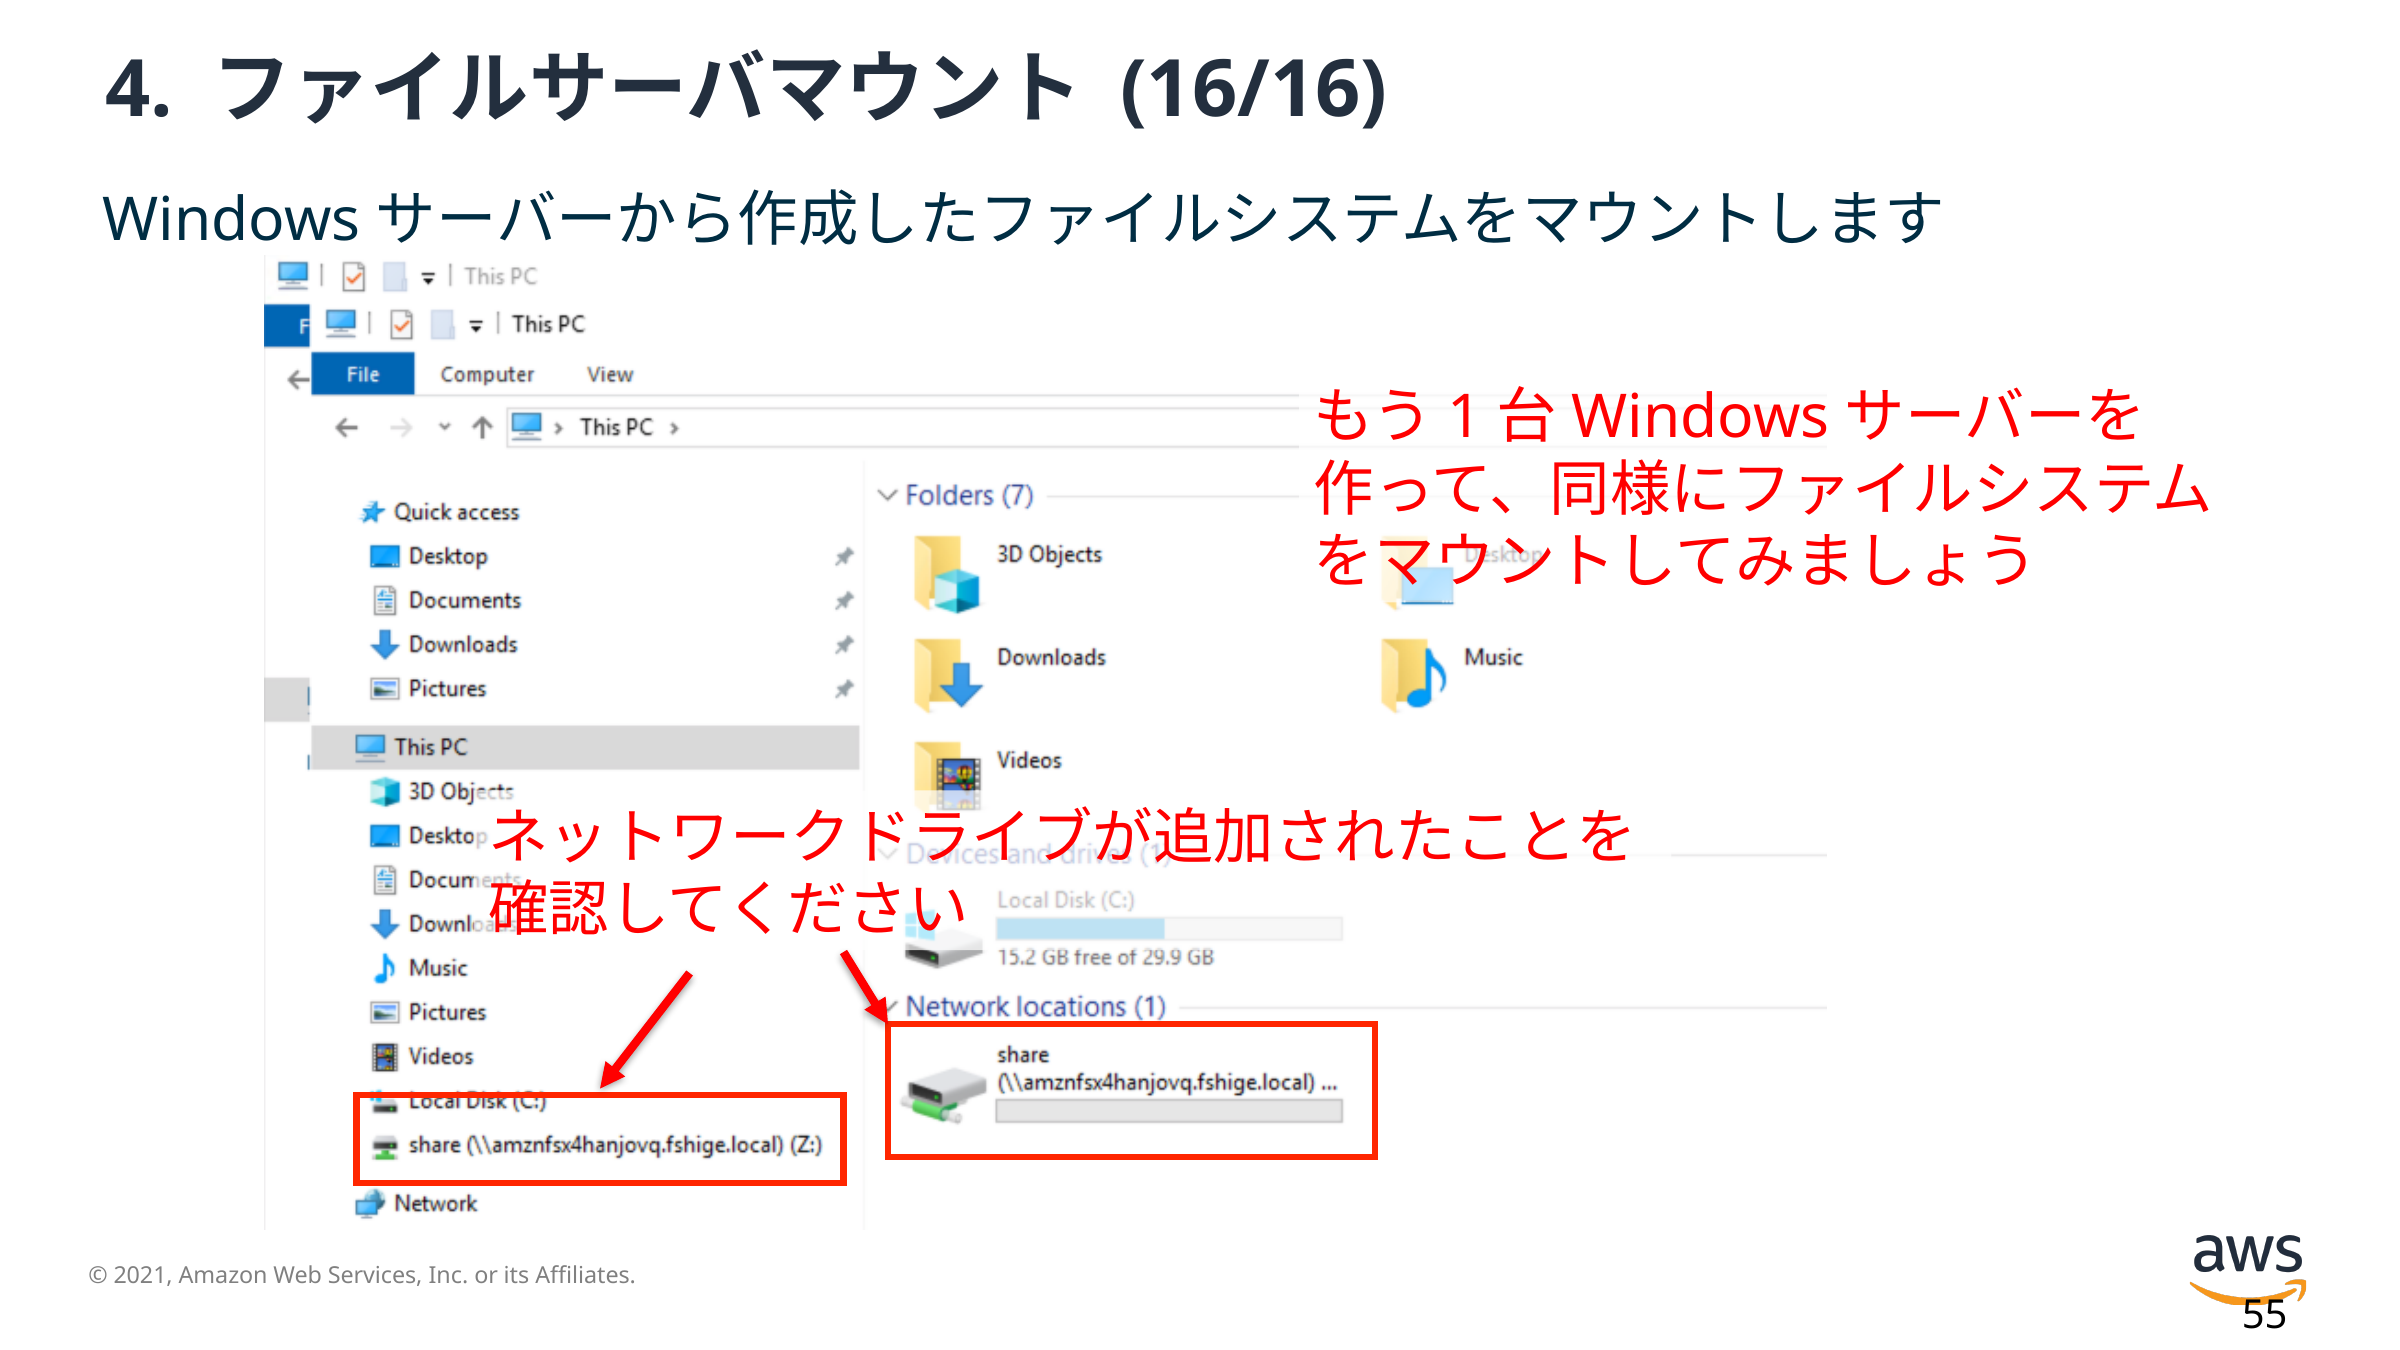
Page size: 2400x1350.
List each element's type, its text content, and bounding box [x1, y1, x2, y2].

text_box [599, 972, 690, 1089]
text_box もう1台Windowsサーバーを作って、同様にファイルシステムをマウントしてみましょう [1833, 370, 2234, 603]
title 4. ファイルサーバマウント (16/16) [90, 30, 2307, 256]
picture [264, 254, 1828, 1230]
text_box Windowsサーバーから作成したファイルシステムをマウントします [87, 173, 1962, 261]
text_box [843, 951, 889, 1025]
